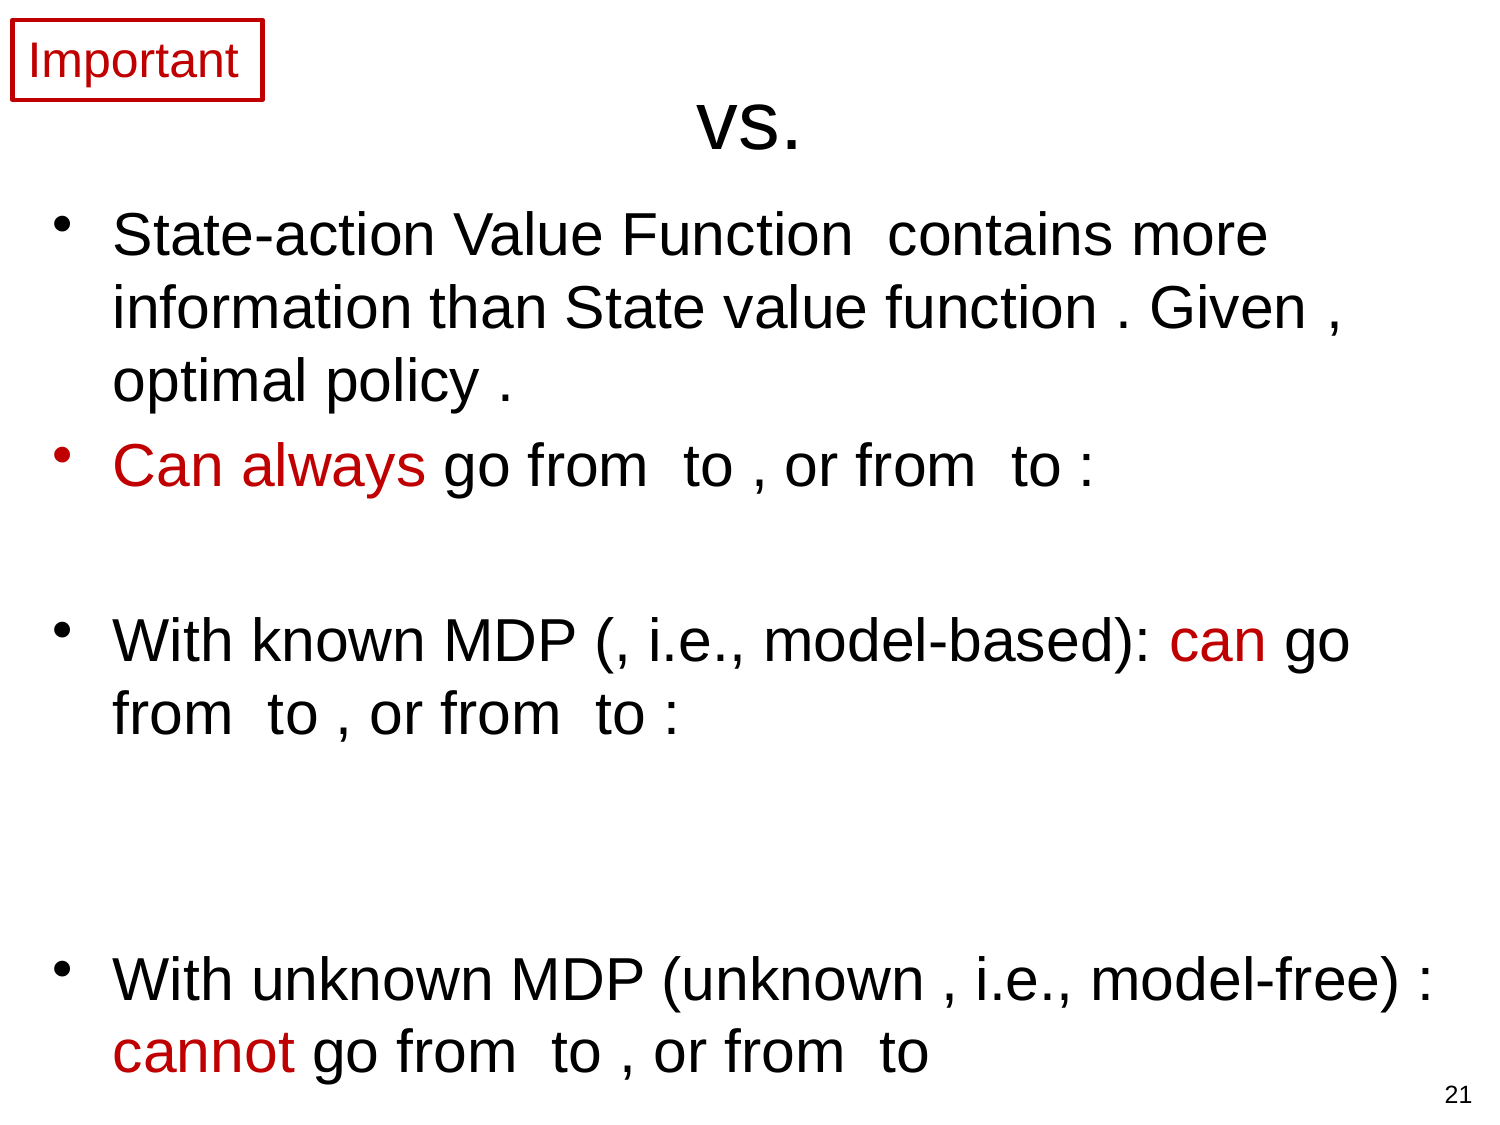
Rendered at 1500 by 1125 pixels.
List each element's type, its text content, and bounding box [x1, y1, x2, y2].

text_box Important [12, 19, 263, 100]
slide_number 21 [1137, 1070, 1488, 1112]
